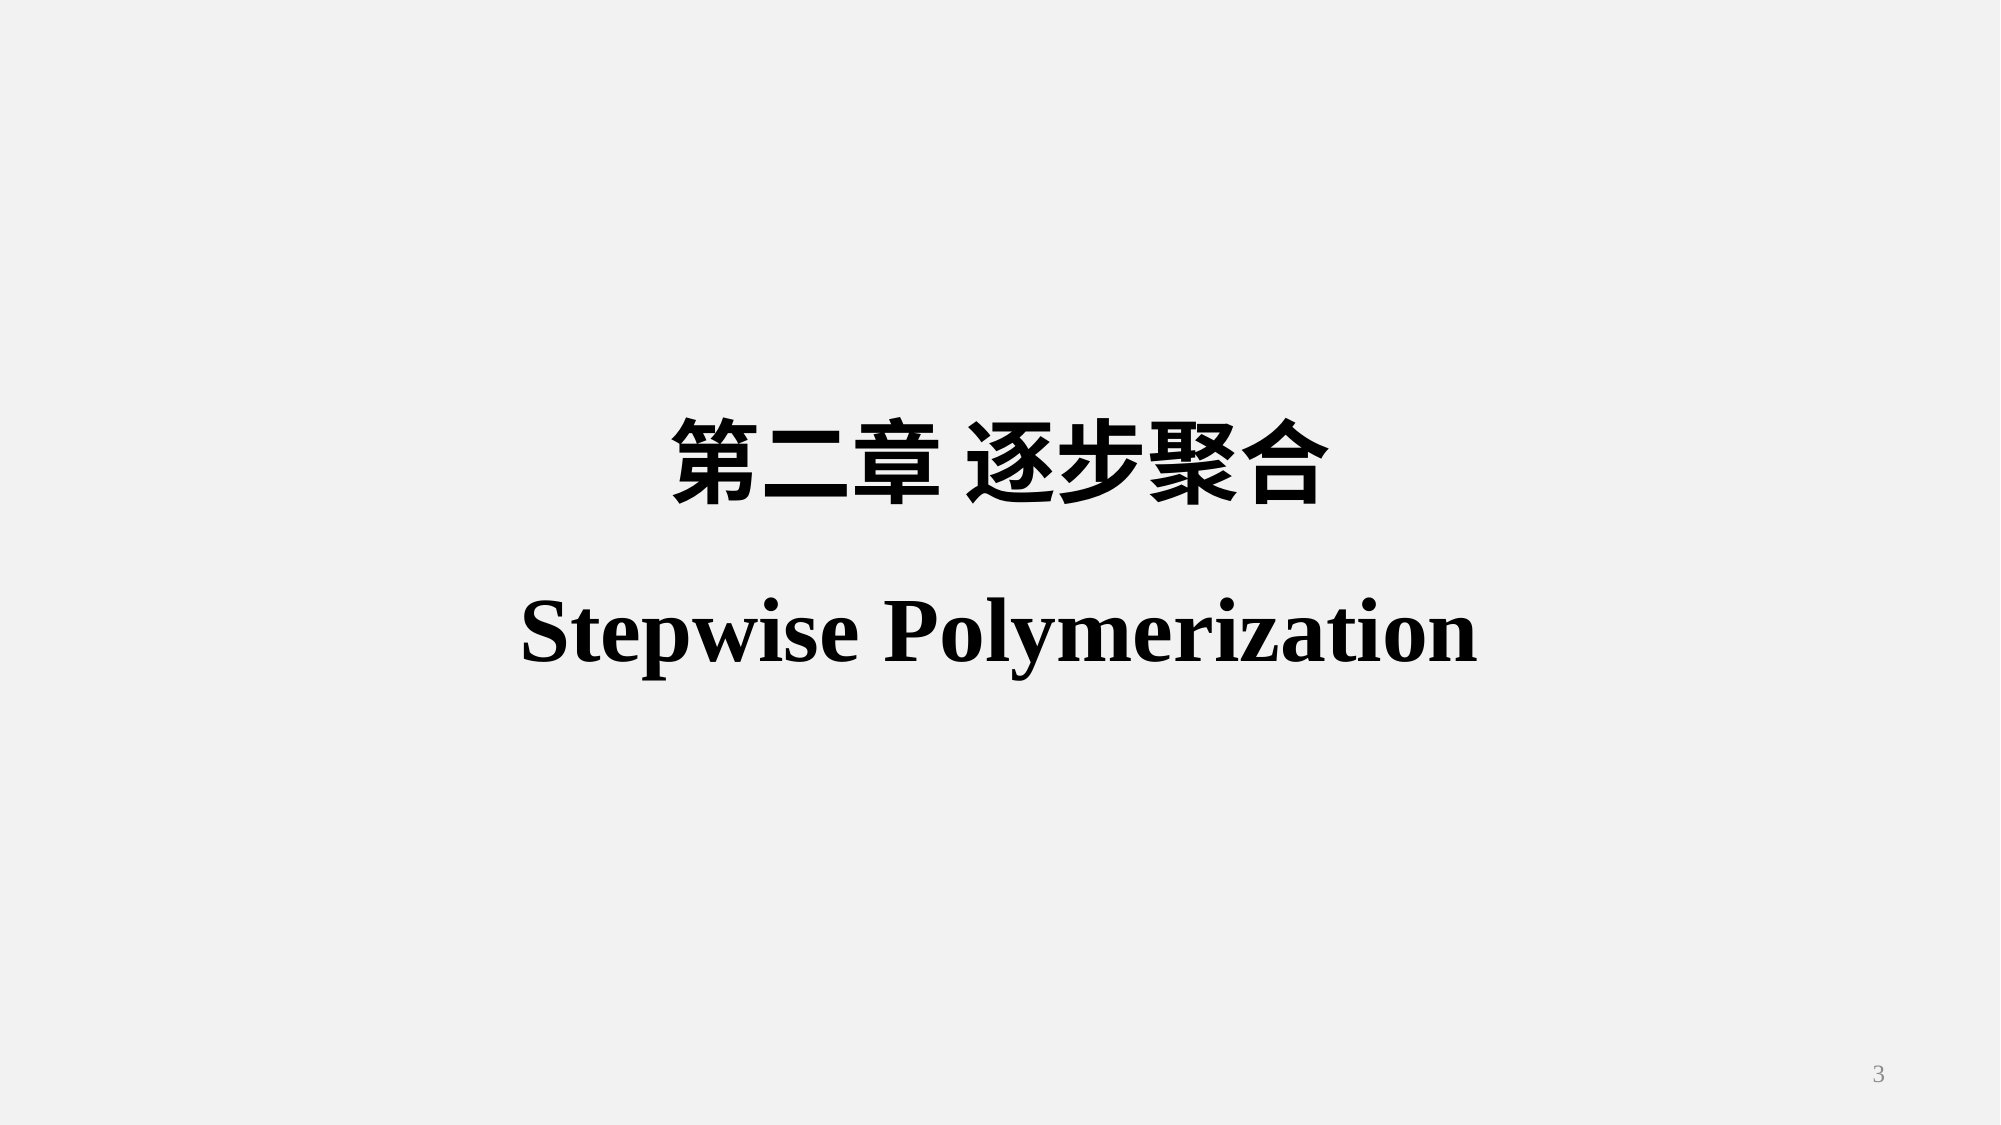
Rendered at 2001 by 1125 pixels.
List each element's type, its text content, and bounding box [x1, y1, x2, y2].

title 第二章 逐步聚合 Stepwise Polymerization [150, 349, 1850, 681]
slide_number 3 [1433, 1042, 1900, 1103]
